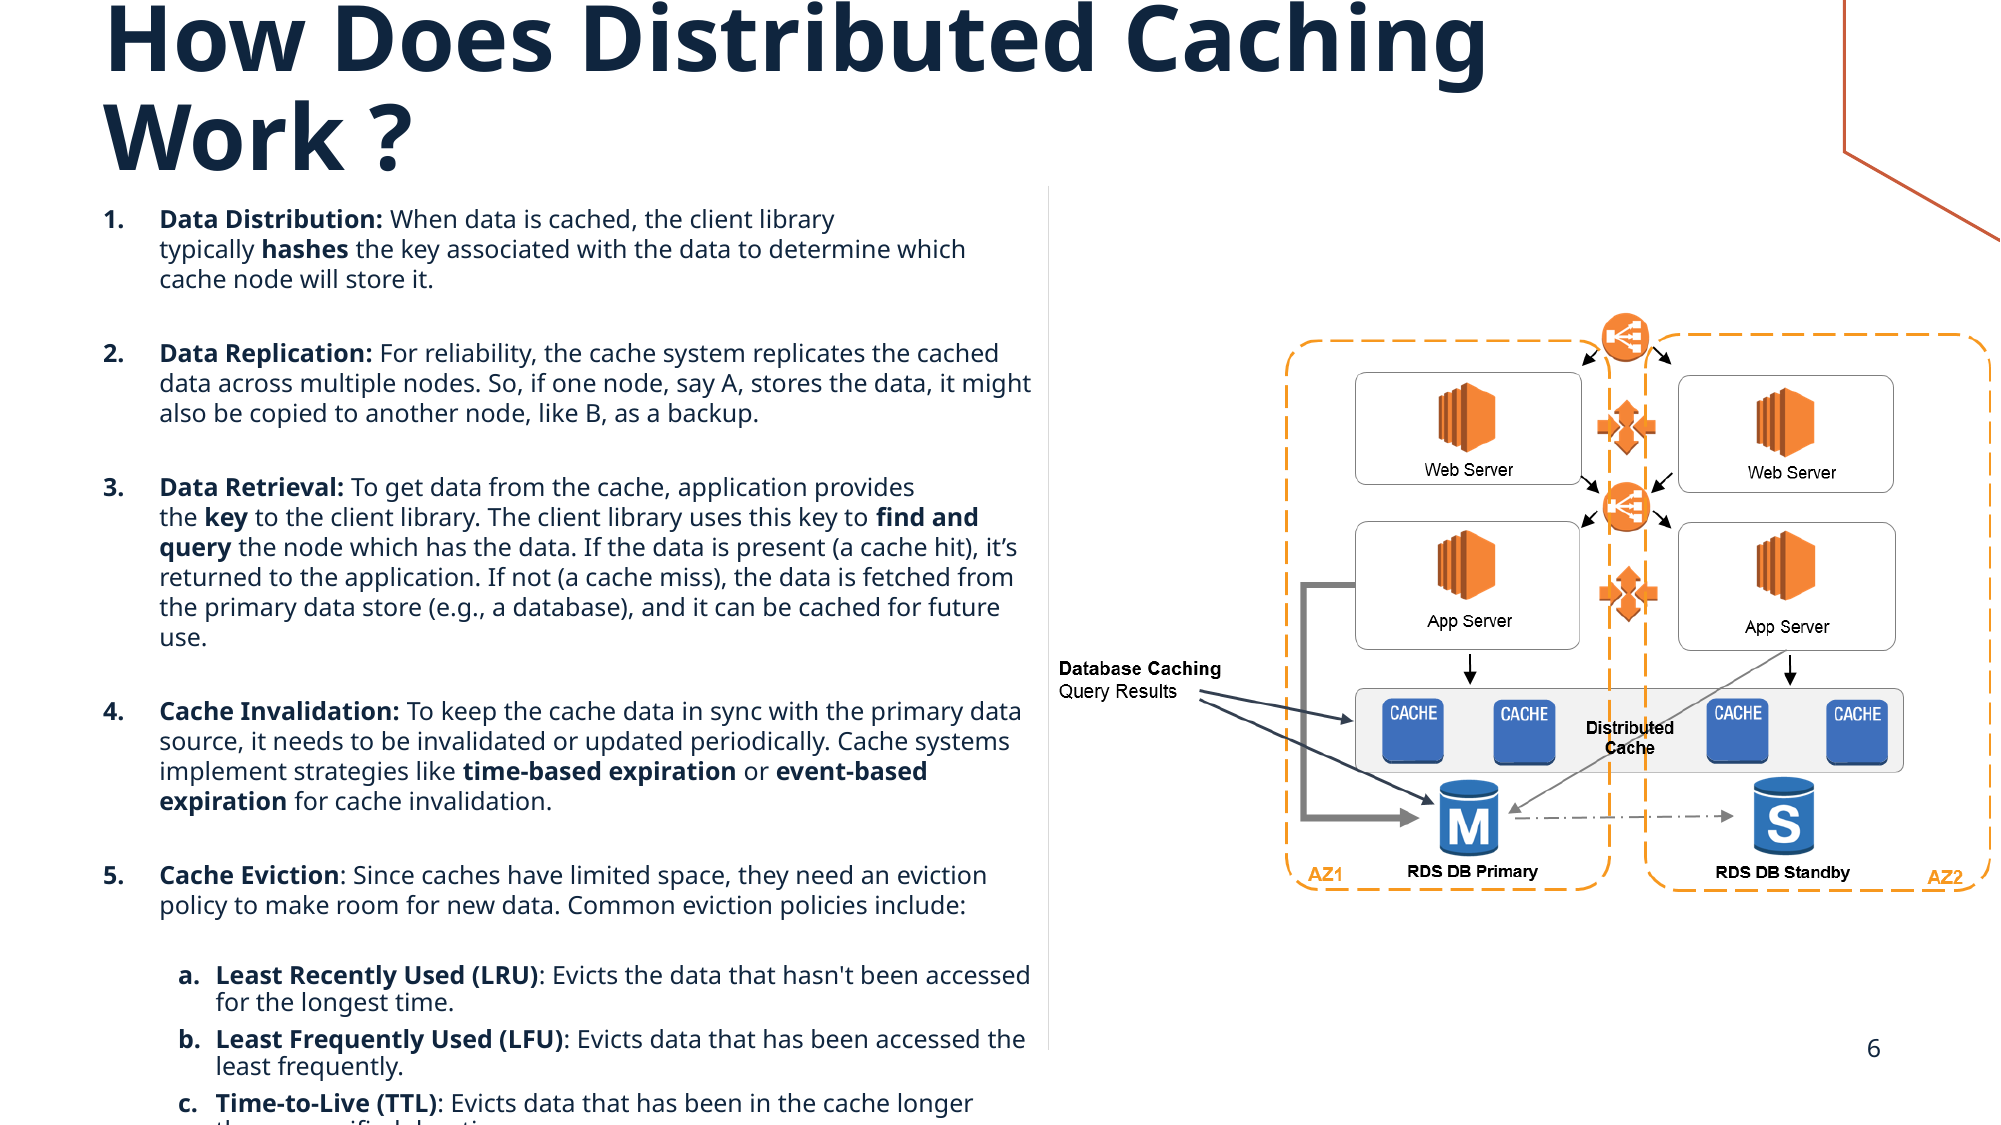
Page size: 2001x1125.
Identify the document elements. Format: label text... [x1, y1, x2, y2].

list Data Distribution: When data is cached, the client library typically hashes the key associated with the data to determine which cache node will store it. Data Replication: For reliability, the cache system replicates the cached data across multiple nodes. So, if one node, say A, stores the data, it might also be copied to another node, like B, as a backup. Data Retrieval: To get data from the cache, application provides the key to the client library. The client library uses this key to find and query the node which has the data. If the data is present (a cache hit), it’s returned to the application. If not (a cache miss), the data is fetched from the primary data store (e.g., a database), and it can be cached for future use. Cache Invalidation: To keep the cache data in sync with the primary data source, it needs to be invalidated or updated periodically. Cache systems implement strategies like time-based expiration or event-based expiration for cache invalidation. Cache Eviction: Since caches have limited space, they need an eviction policy to make room for new data. Common eviction policies include: Least Recently Used (LRU): Evicts the data that hasn't been accessed for the longest time. Least Frequently Used (LFU): Evicts data that has been accessed the least frequently. Time-to-Live (TTL): Evicts data that has been in the cache longer than a specified duration. [88, 196, 1049, 1109]
text_box [1844, 0, 2000, 241]
picture [1049, 305, 2000, 929]
slide_number 6 [1836, 1020, 1912, 1080]
title How Does Distributed Caching Work ? [88, 16, 1837, 167]
